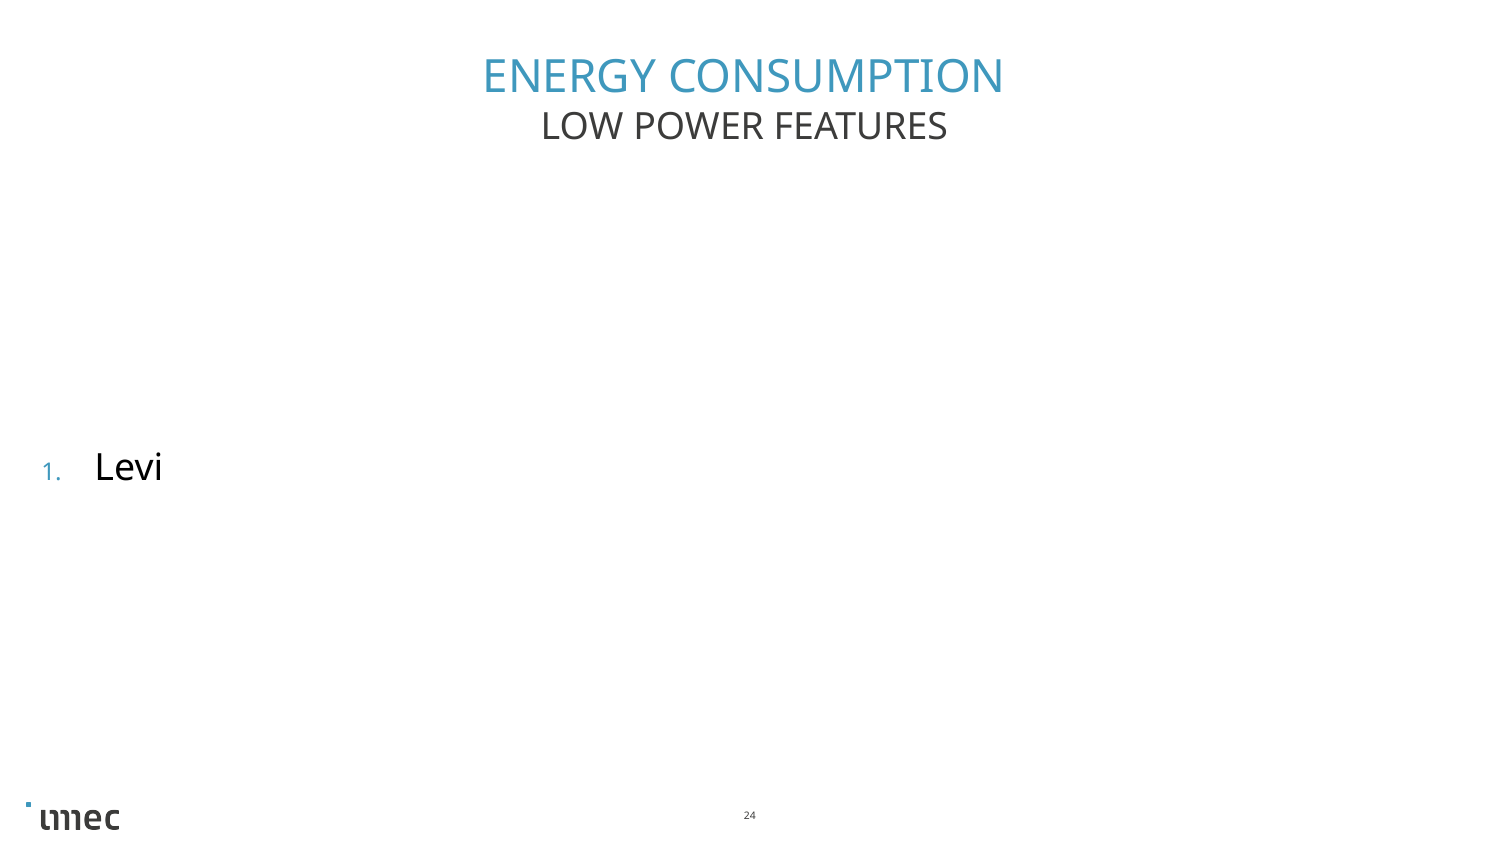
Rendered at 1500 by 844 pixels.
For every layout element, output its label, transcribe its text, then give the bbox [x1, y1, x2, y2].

picture [26, 802, 119, 830]
slide_number 24 [679, 802, 821, 831]
list Low power features [26, 94, 1463, 156]
list Levi [26, 175, 1463, 756]
title Energy consumption [26, 38, 1463, 94]
